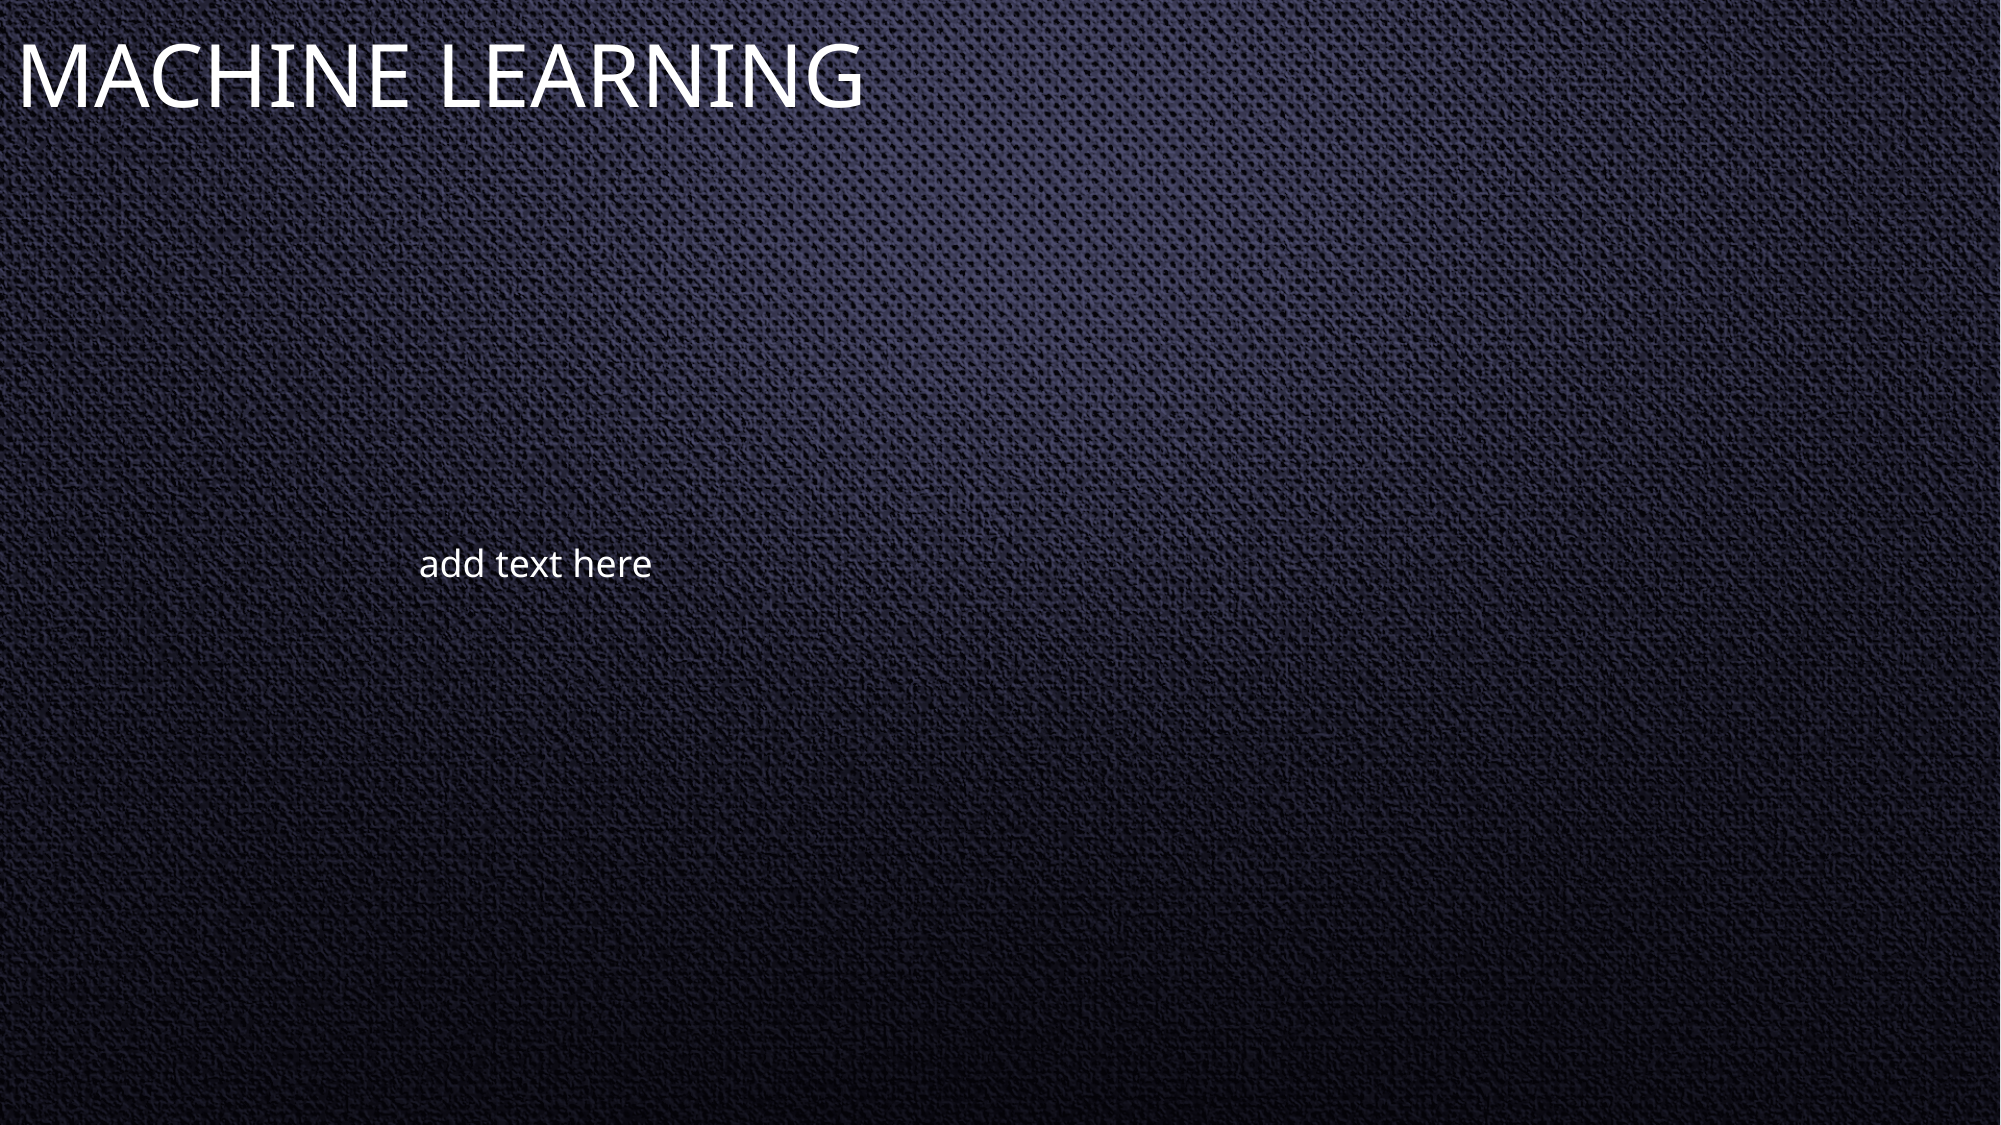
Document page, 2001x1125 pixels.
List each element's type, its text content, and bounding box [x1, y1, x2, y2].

title Machine Learning [0, 0, 1625, 230]
text_box add text here [404, 532, 669, 592]
